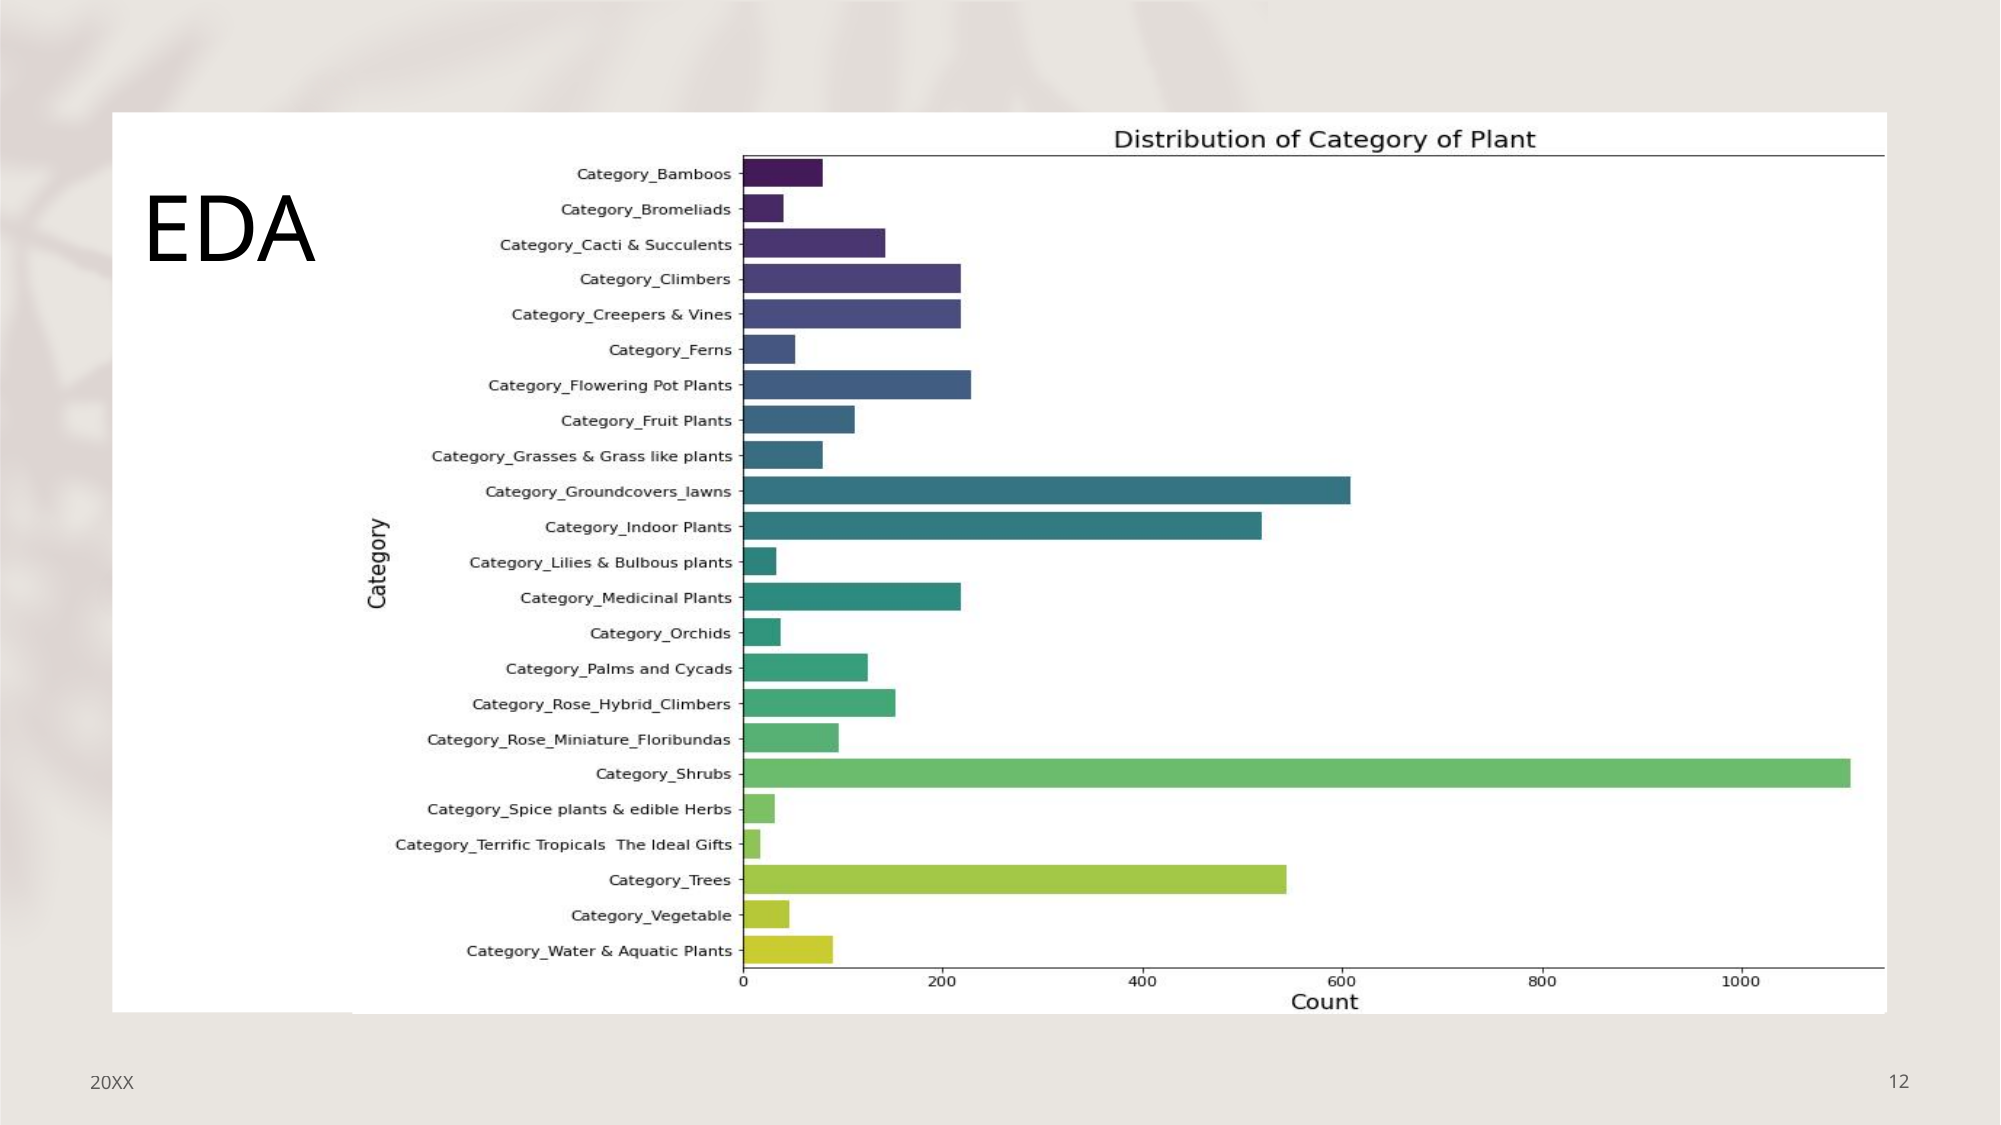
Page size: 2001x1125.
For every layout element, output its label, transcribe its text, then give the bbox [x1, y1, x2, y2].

picture [352, 110, 1885, 1014]
title EDA [126, 169, 352, 280]
slide_number 20XX [75, 1052, 526, 1113]
slide_number 12 [1474, 1052, 1925, 1113]
